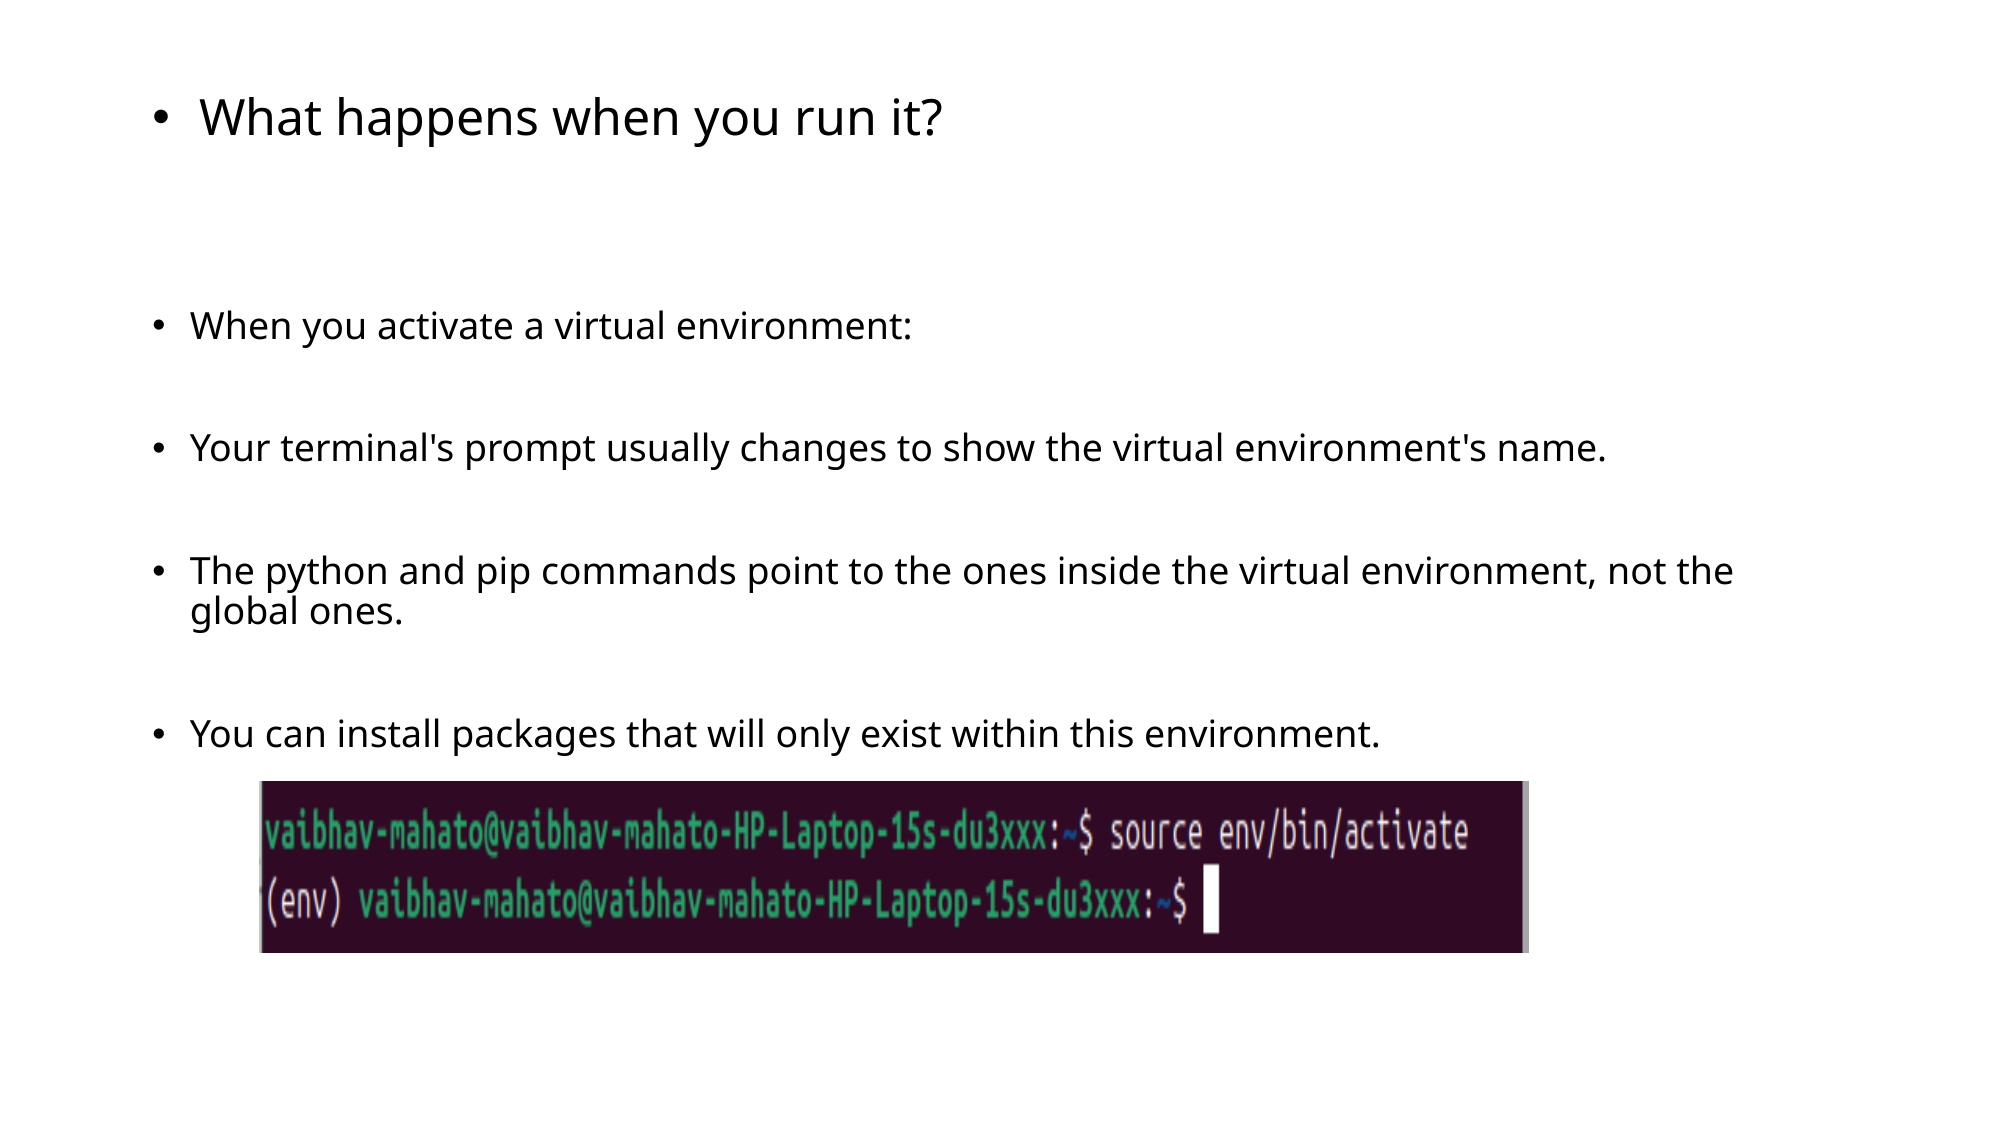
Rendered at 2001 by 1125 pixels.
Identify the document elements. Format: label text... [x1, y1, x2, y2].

title What happens when you run it? [137, 59, 1863, 278]
picture [258, 781, 1529, 953]
list When you activate a virtual environment: Your terminal's prompt usually changes to show the virtual environment's name. The python and pip commands point to the ones inside the virtual environment, not the global ones. You can install packages that will only exist within this environment. [137, 299, 1863, 1014]
